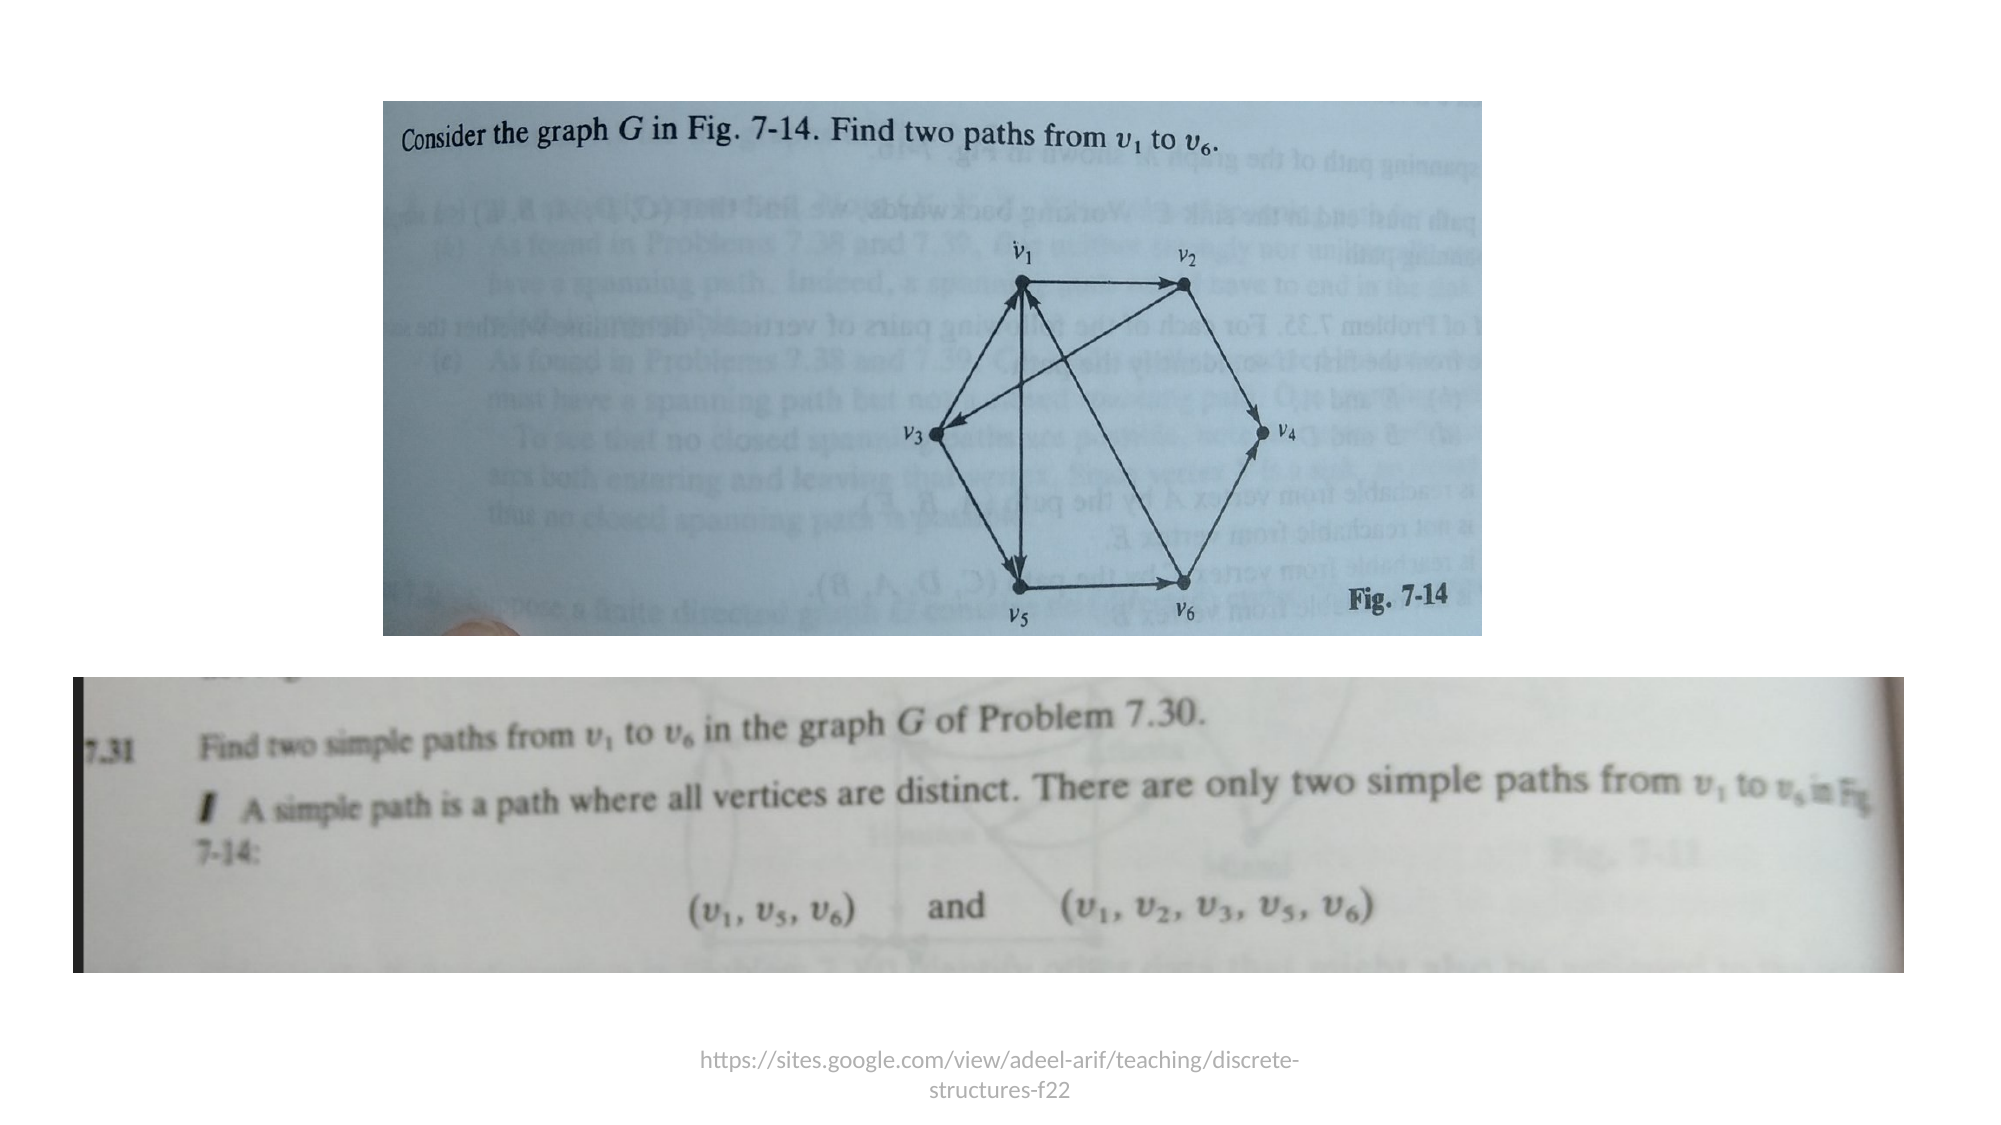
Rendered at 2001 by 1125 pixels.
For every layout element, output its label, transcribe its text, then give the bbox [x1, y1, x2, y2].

picture [73, 677, 1904, 973]
picture [383, 101, 1482, 636]
footer https://sites.google.com/view/adeel-arif/teaching/discrete- structures-f22 [694, 973, 1306, 1125]
